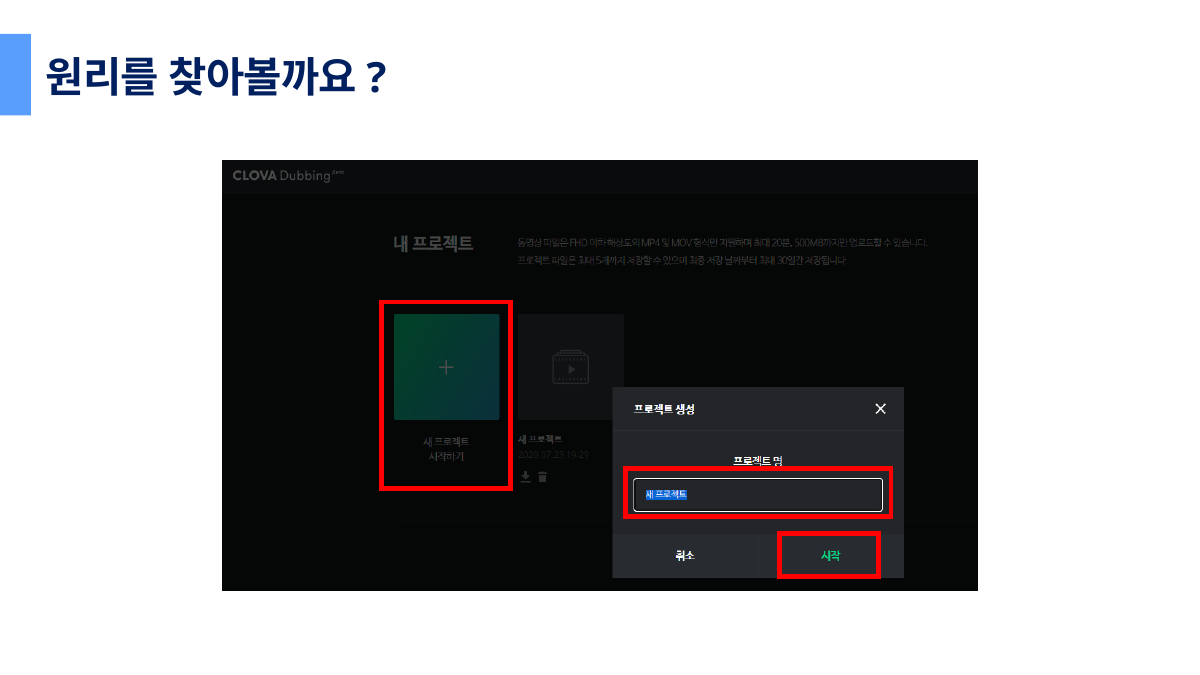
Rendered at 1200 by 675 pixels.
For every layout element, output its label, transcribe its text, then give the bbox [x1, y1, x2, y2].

picture [222, 160, 978, 591]
text_box [0, 33, 32, 116]
text_box 원리를 찾아볼까요? [32, 43, 712, 109]
